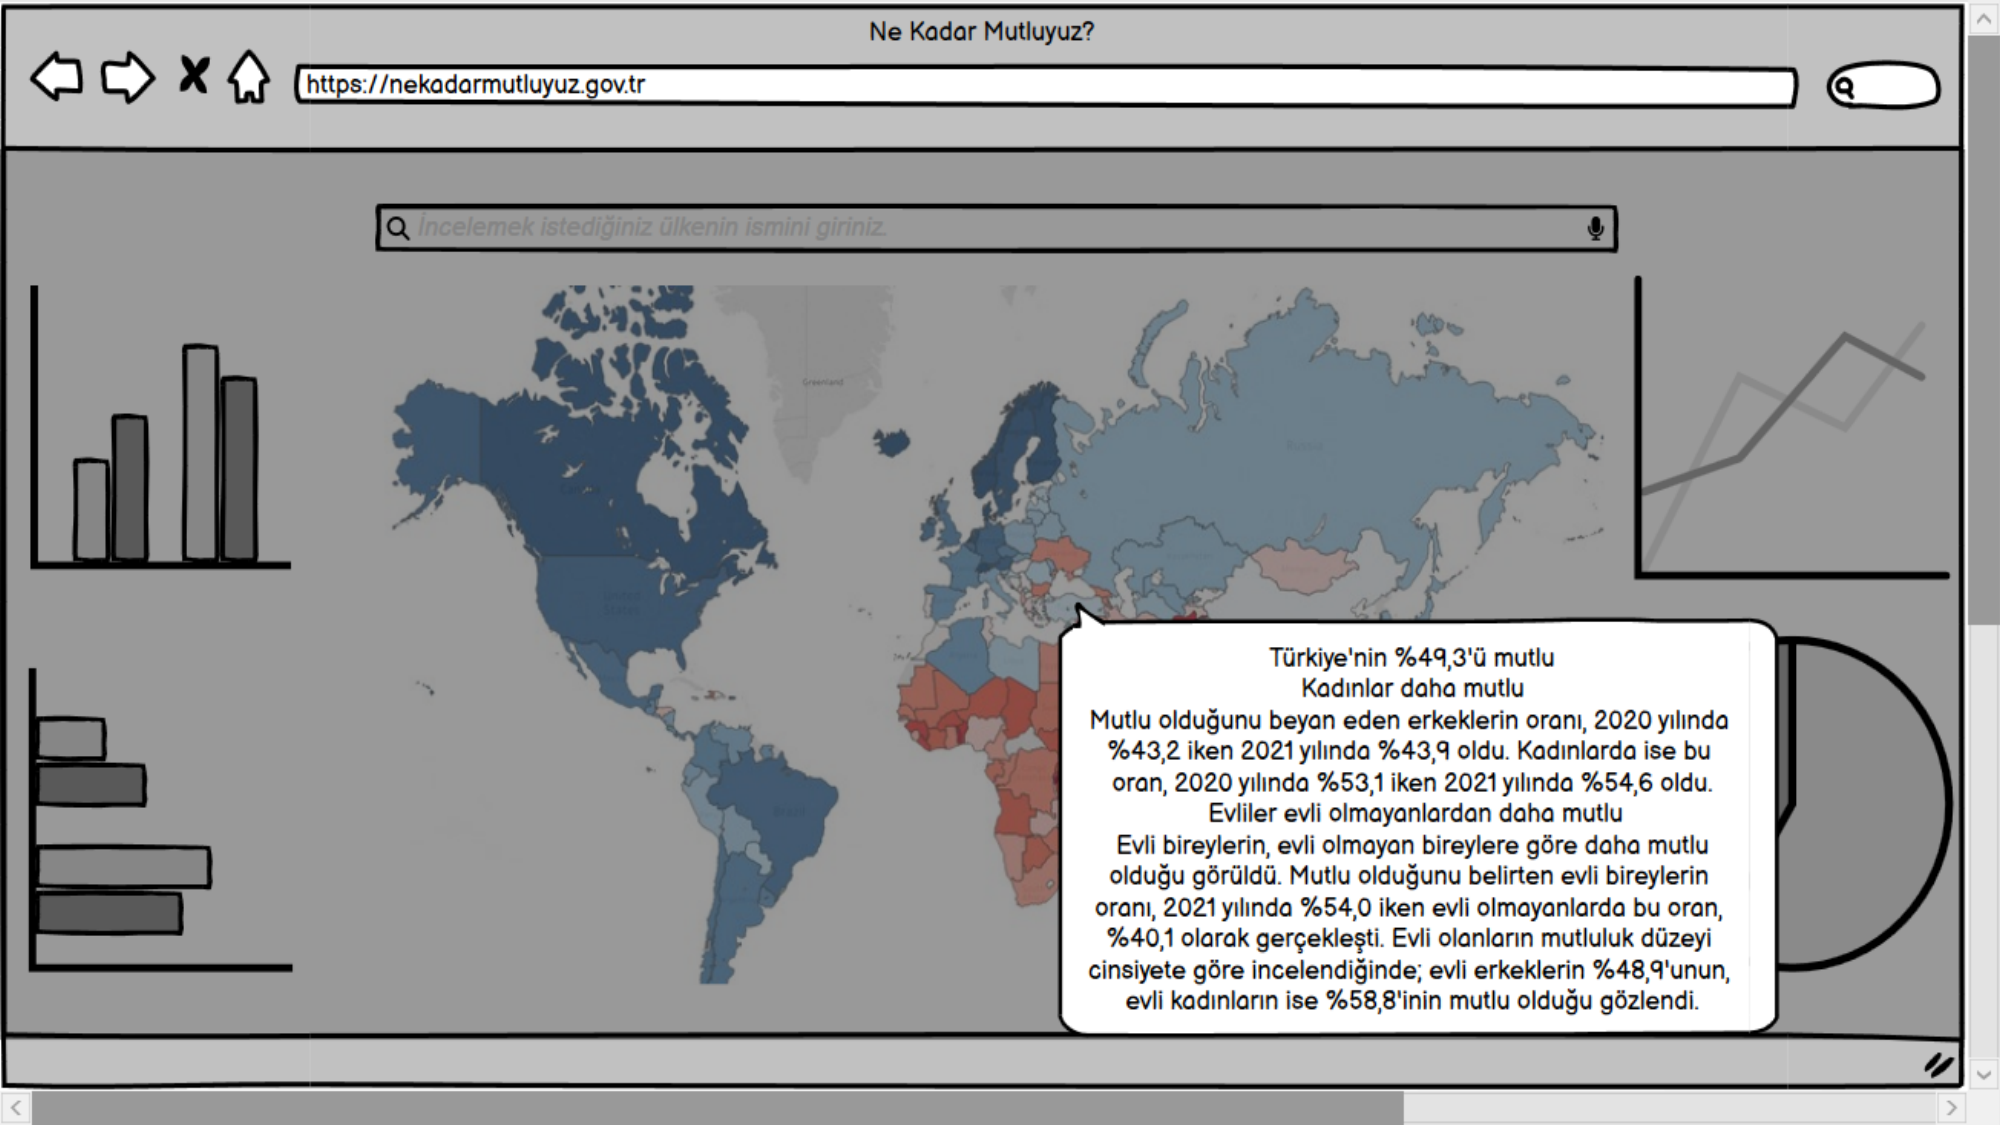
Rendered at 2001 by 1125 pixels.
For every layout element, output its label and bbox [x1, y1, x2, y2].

list [0, 0, 2000, 1125]
